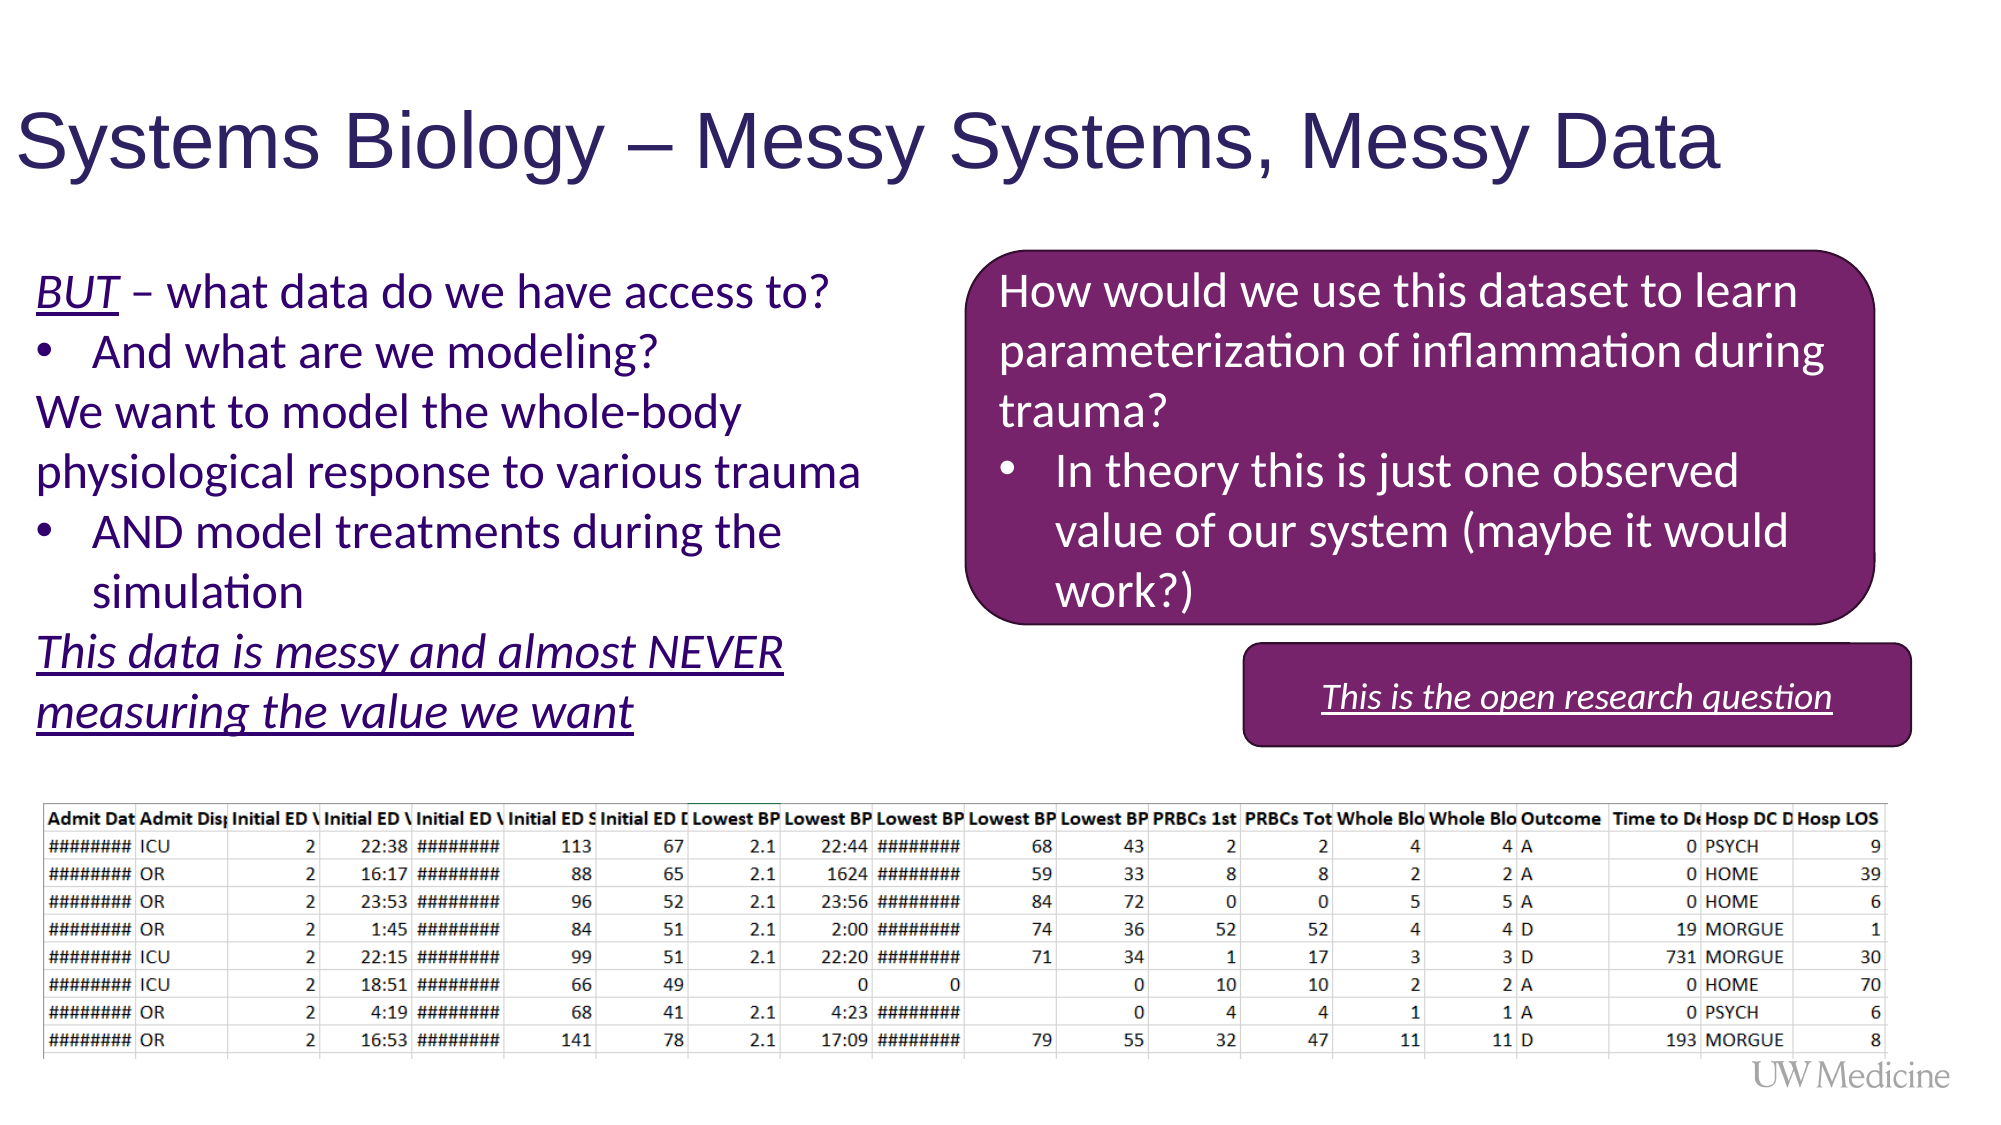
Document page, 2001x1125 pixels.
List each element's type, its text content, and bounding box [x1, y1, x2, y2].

picture [43, 803, 1888, 1059]
text_box How would we use this dataset to learn parameterization of inflammation during trauma? In theory this is just one observed value of our system (maybe it would work?) [964, 249, 1876, 626]
text_box This is the open research question [1242, 642, 1913, 748]
title Systems Biology – Messy Systems, Messy Data [0, 91, 2000, 195]
text_box BUT – what data do we have access to? And what are we modeling? We want to model the whole-body physiological response to various trauma AND model treatments during the simulation This data is messy and almost NEVER measuring the value we want [20, 251, 977, 807]
